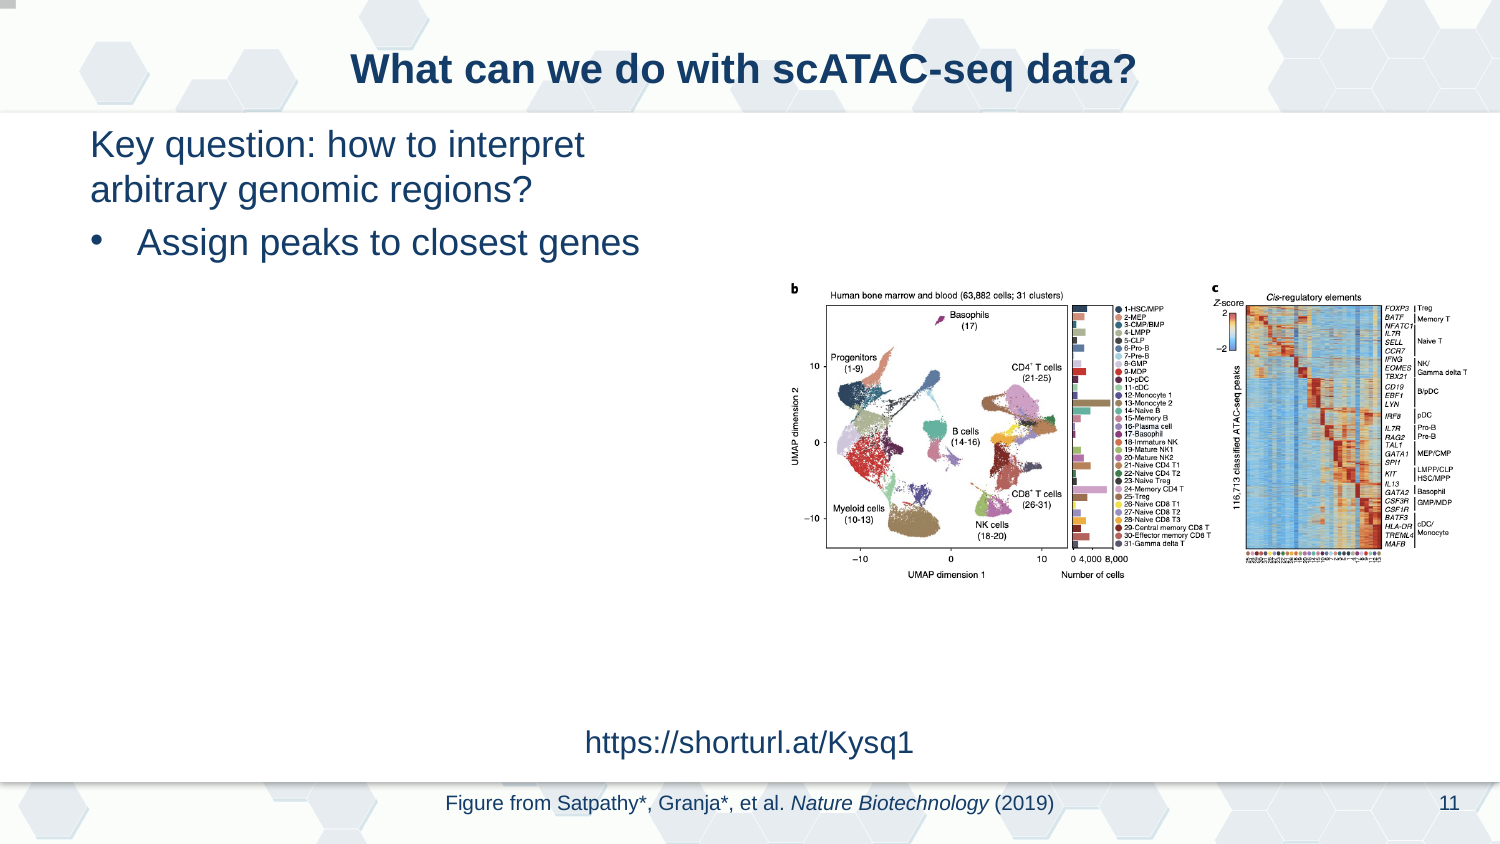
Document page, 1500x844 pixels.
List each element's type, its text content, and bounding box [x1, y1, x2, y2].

list https://shorturl.at/Kysq1 [266, 699, 1234, 782]
picture [782, 275, 1476, 587]
list Figure from Satpathy*, Granja*, et al. Nature Biotechnology (2019) [266, 782, 1234, 827]
list Key question: how to interpret arbitrary genomic regions? Assign peaks to closest genes [75, 112, 717, 782]
title What can we do with scATAC-seq data? [0, 22, 1500, 113]
slide_number 11 [1391, 782, 1475, 827]
